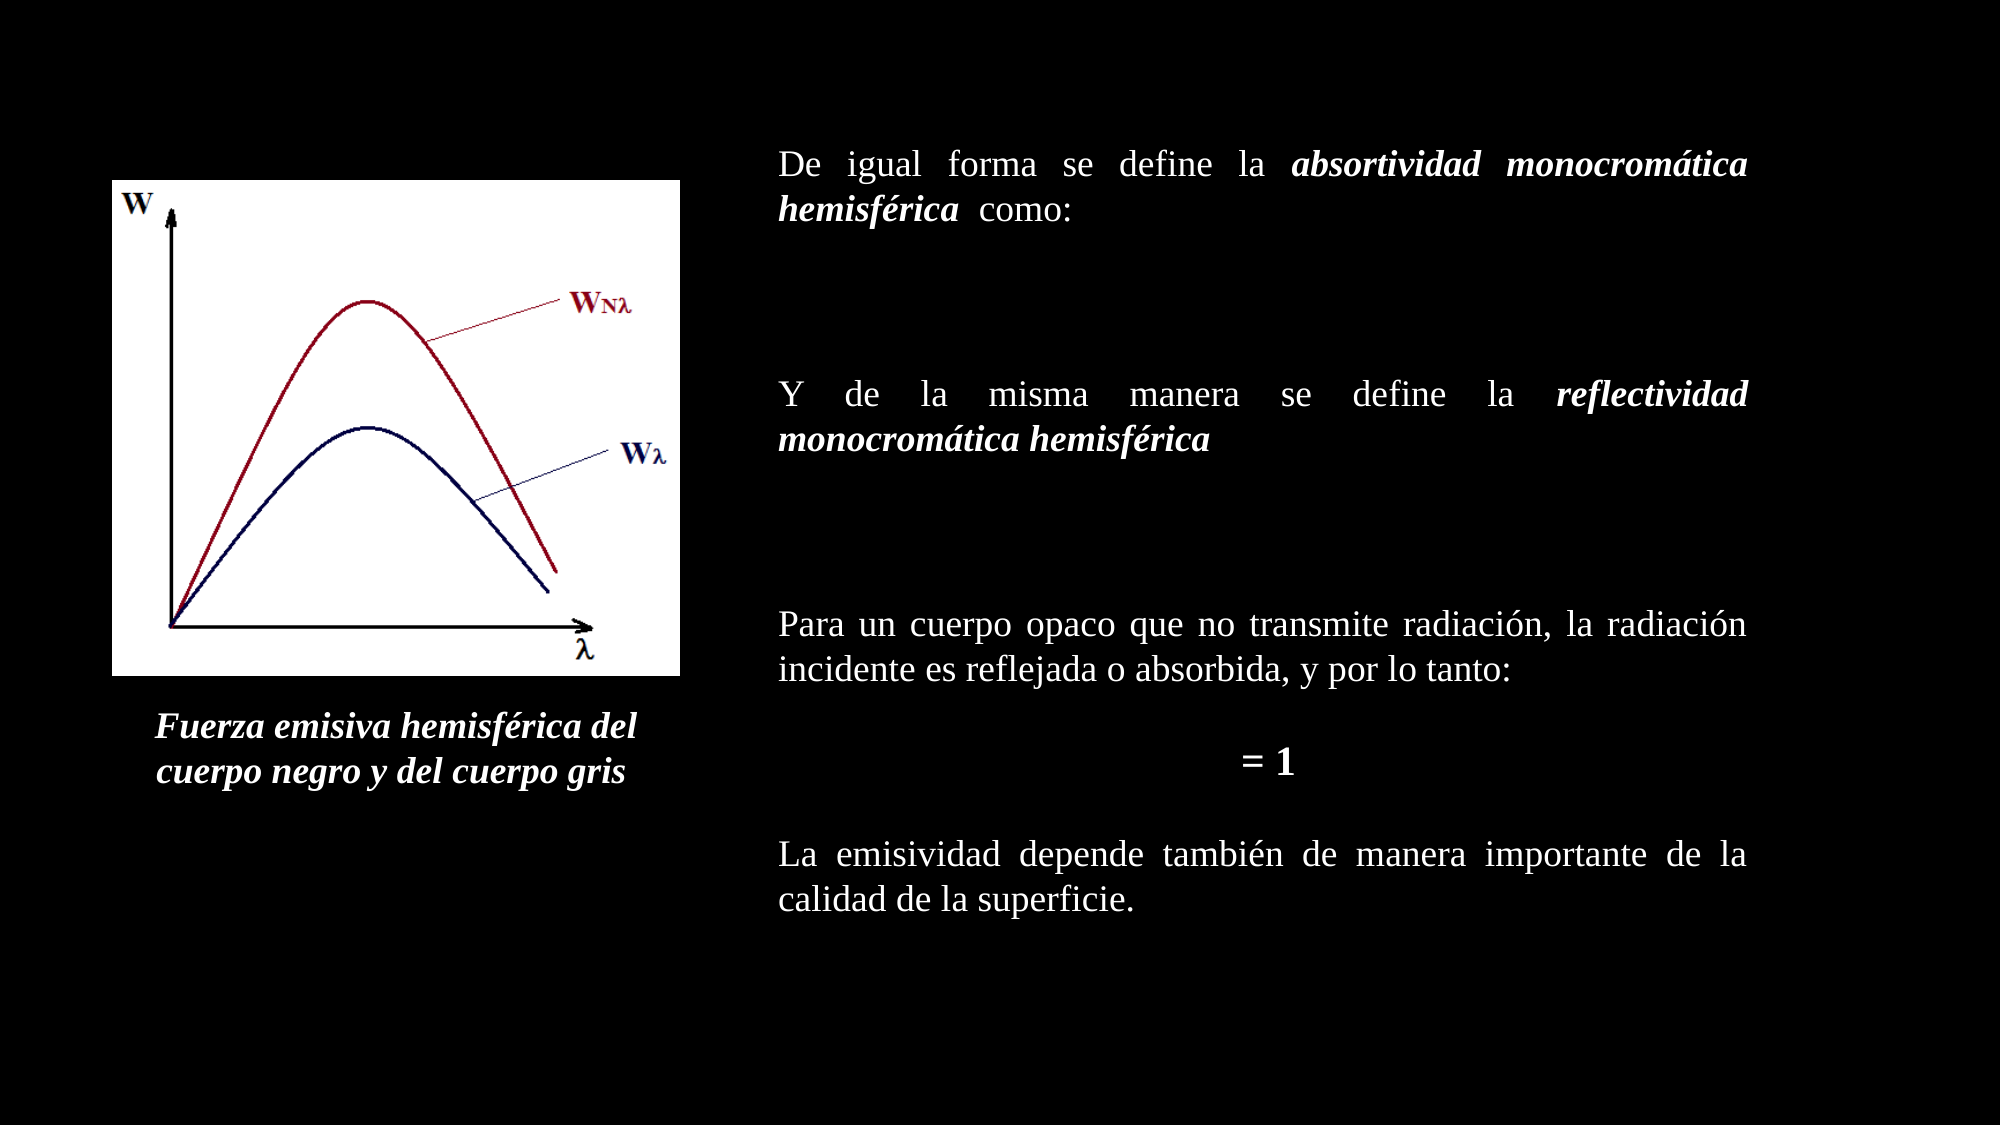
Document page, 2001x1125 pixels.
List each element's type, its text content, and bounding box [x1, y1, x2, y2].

picture [112, 180, 680, 676]
text_box Fuerza emisiva hemisférica del cuerpo negro y del cuerpo gris [101, 693, 691, 799]
